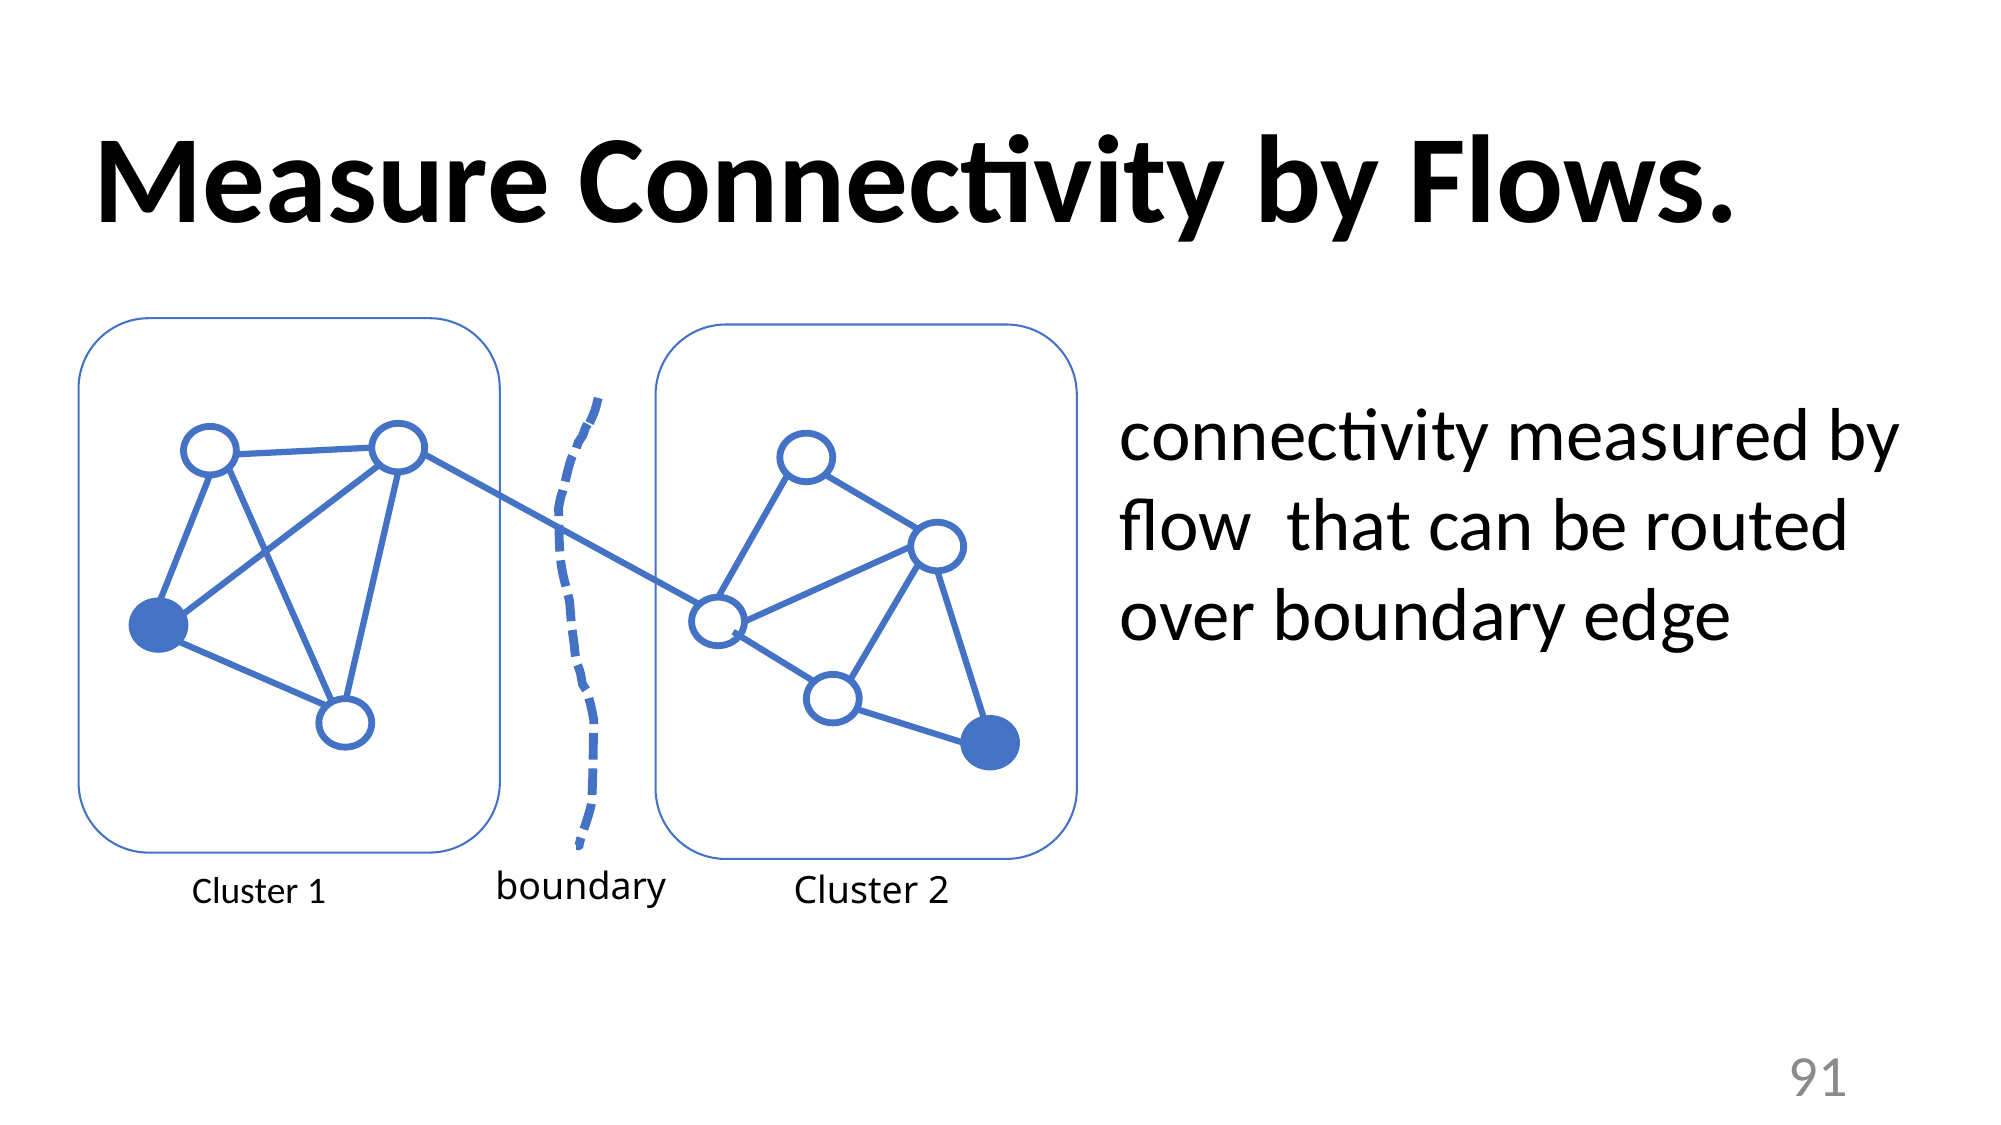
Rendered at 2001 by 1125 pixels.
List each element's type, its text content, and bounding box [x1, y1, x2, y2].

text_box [422, 453, 700, 605]
title Measure Connectivity by Flows. [78, 87, 1863, 277]
text_box [372, 423, 425, 472]
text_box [718, 474, 788, 598]
text_box [569, 605, 594, 846]
text_box [183, 426, 237, 464]
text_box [849, 563, 919, 681]
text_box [179, 642, 327, 706]
text_box [806, 674, 860, 723]
text_box [132, 600, 185, 650]
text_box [733, 631, 815, 682]
text_box [573, 397, 599, 453]
text_box Cluster 2 [786, 858, 958, 919]
text_box [691, 597, 745, 646]
slide_number 91 [1412, 1042, 1863, 1103]
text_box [183, 464, 380, 614]
text_box boundary [487, 854, 674, 915]
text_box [228, 467, 333, 704]
text_box [779, 433, 833, 482]
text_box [158, 474, 210, 605]
text_box Cluster 1 [184, 858, 343, 919]
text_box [345, 471, 399, 699]
text_box [655, 324, 1077, 859]
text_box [937, 570, 984, 719]
text_box [910, 522, 964, 571]
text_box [825, 474, 919, 530]
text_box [234, 447, 372, 455]
text_box [318, 698, 372, 748]
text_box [744, 546, 911, 622]
text_box [963, 718, 1017, 768]
text_box [78, 318, 500, 853]
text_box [856, 709, 964, 743]
